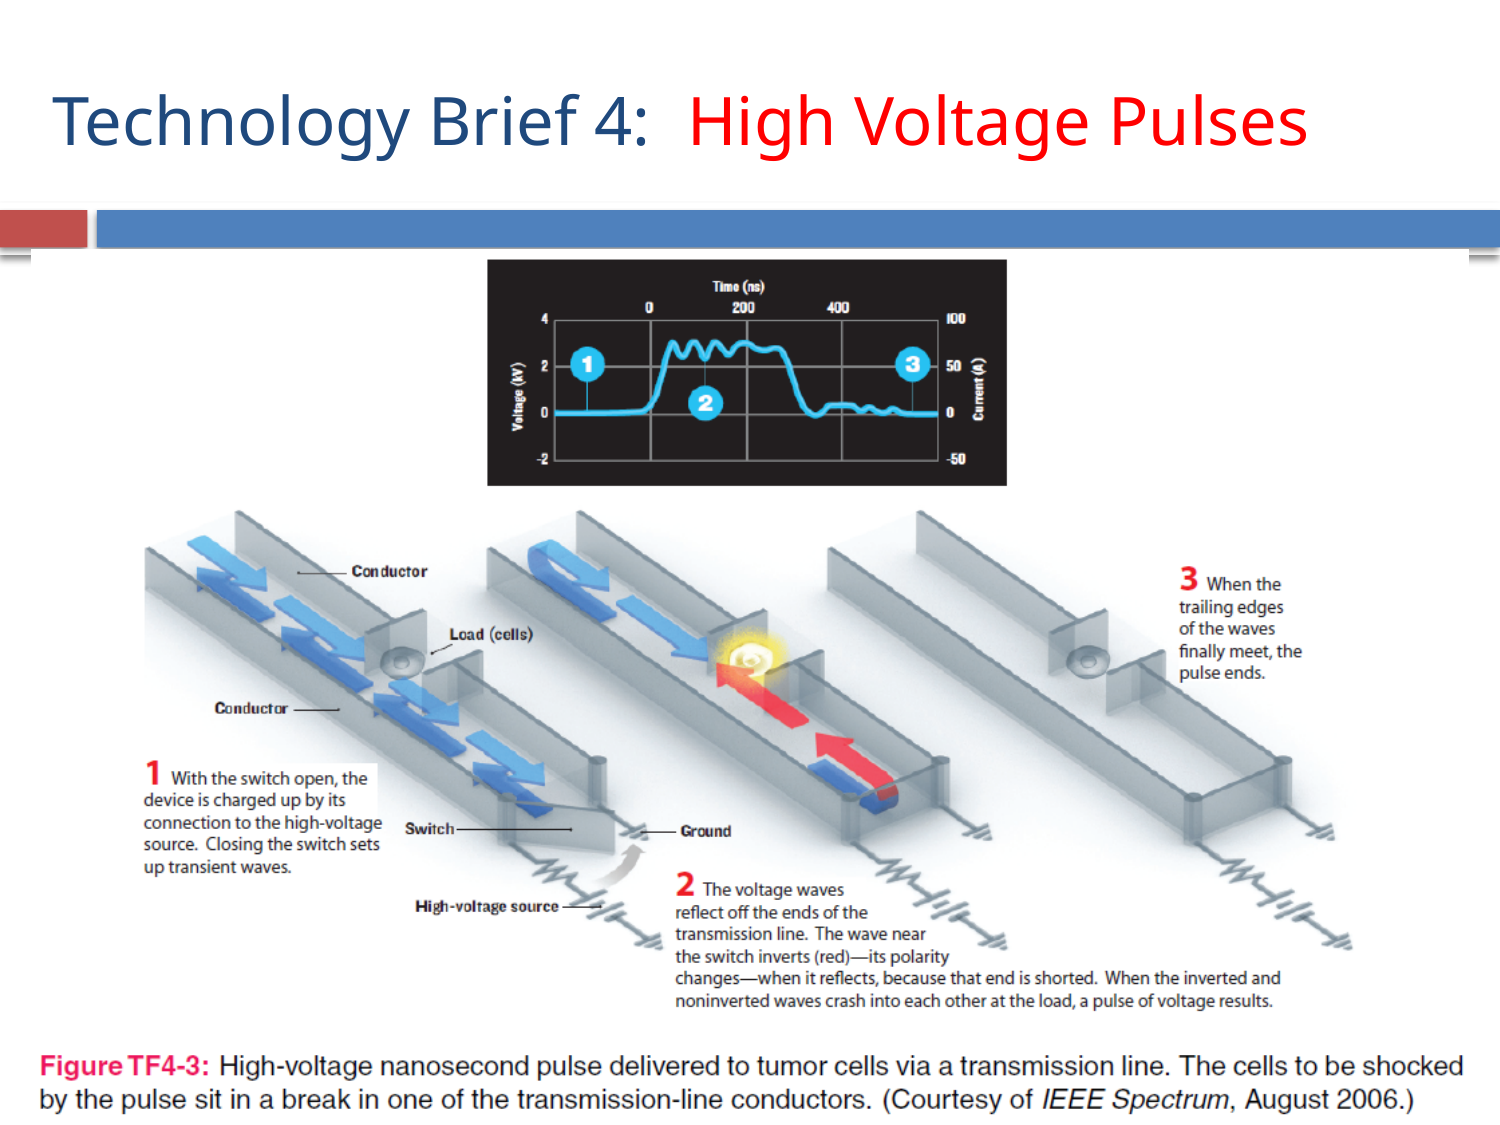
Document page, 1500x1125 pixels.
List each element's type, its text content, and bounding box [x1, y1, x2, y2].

title Technology Brief 4: High Voltage Pulses [37, 37, 1438, 200]
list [31, 249, 1469, 1125]
